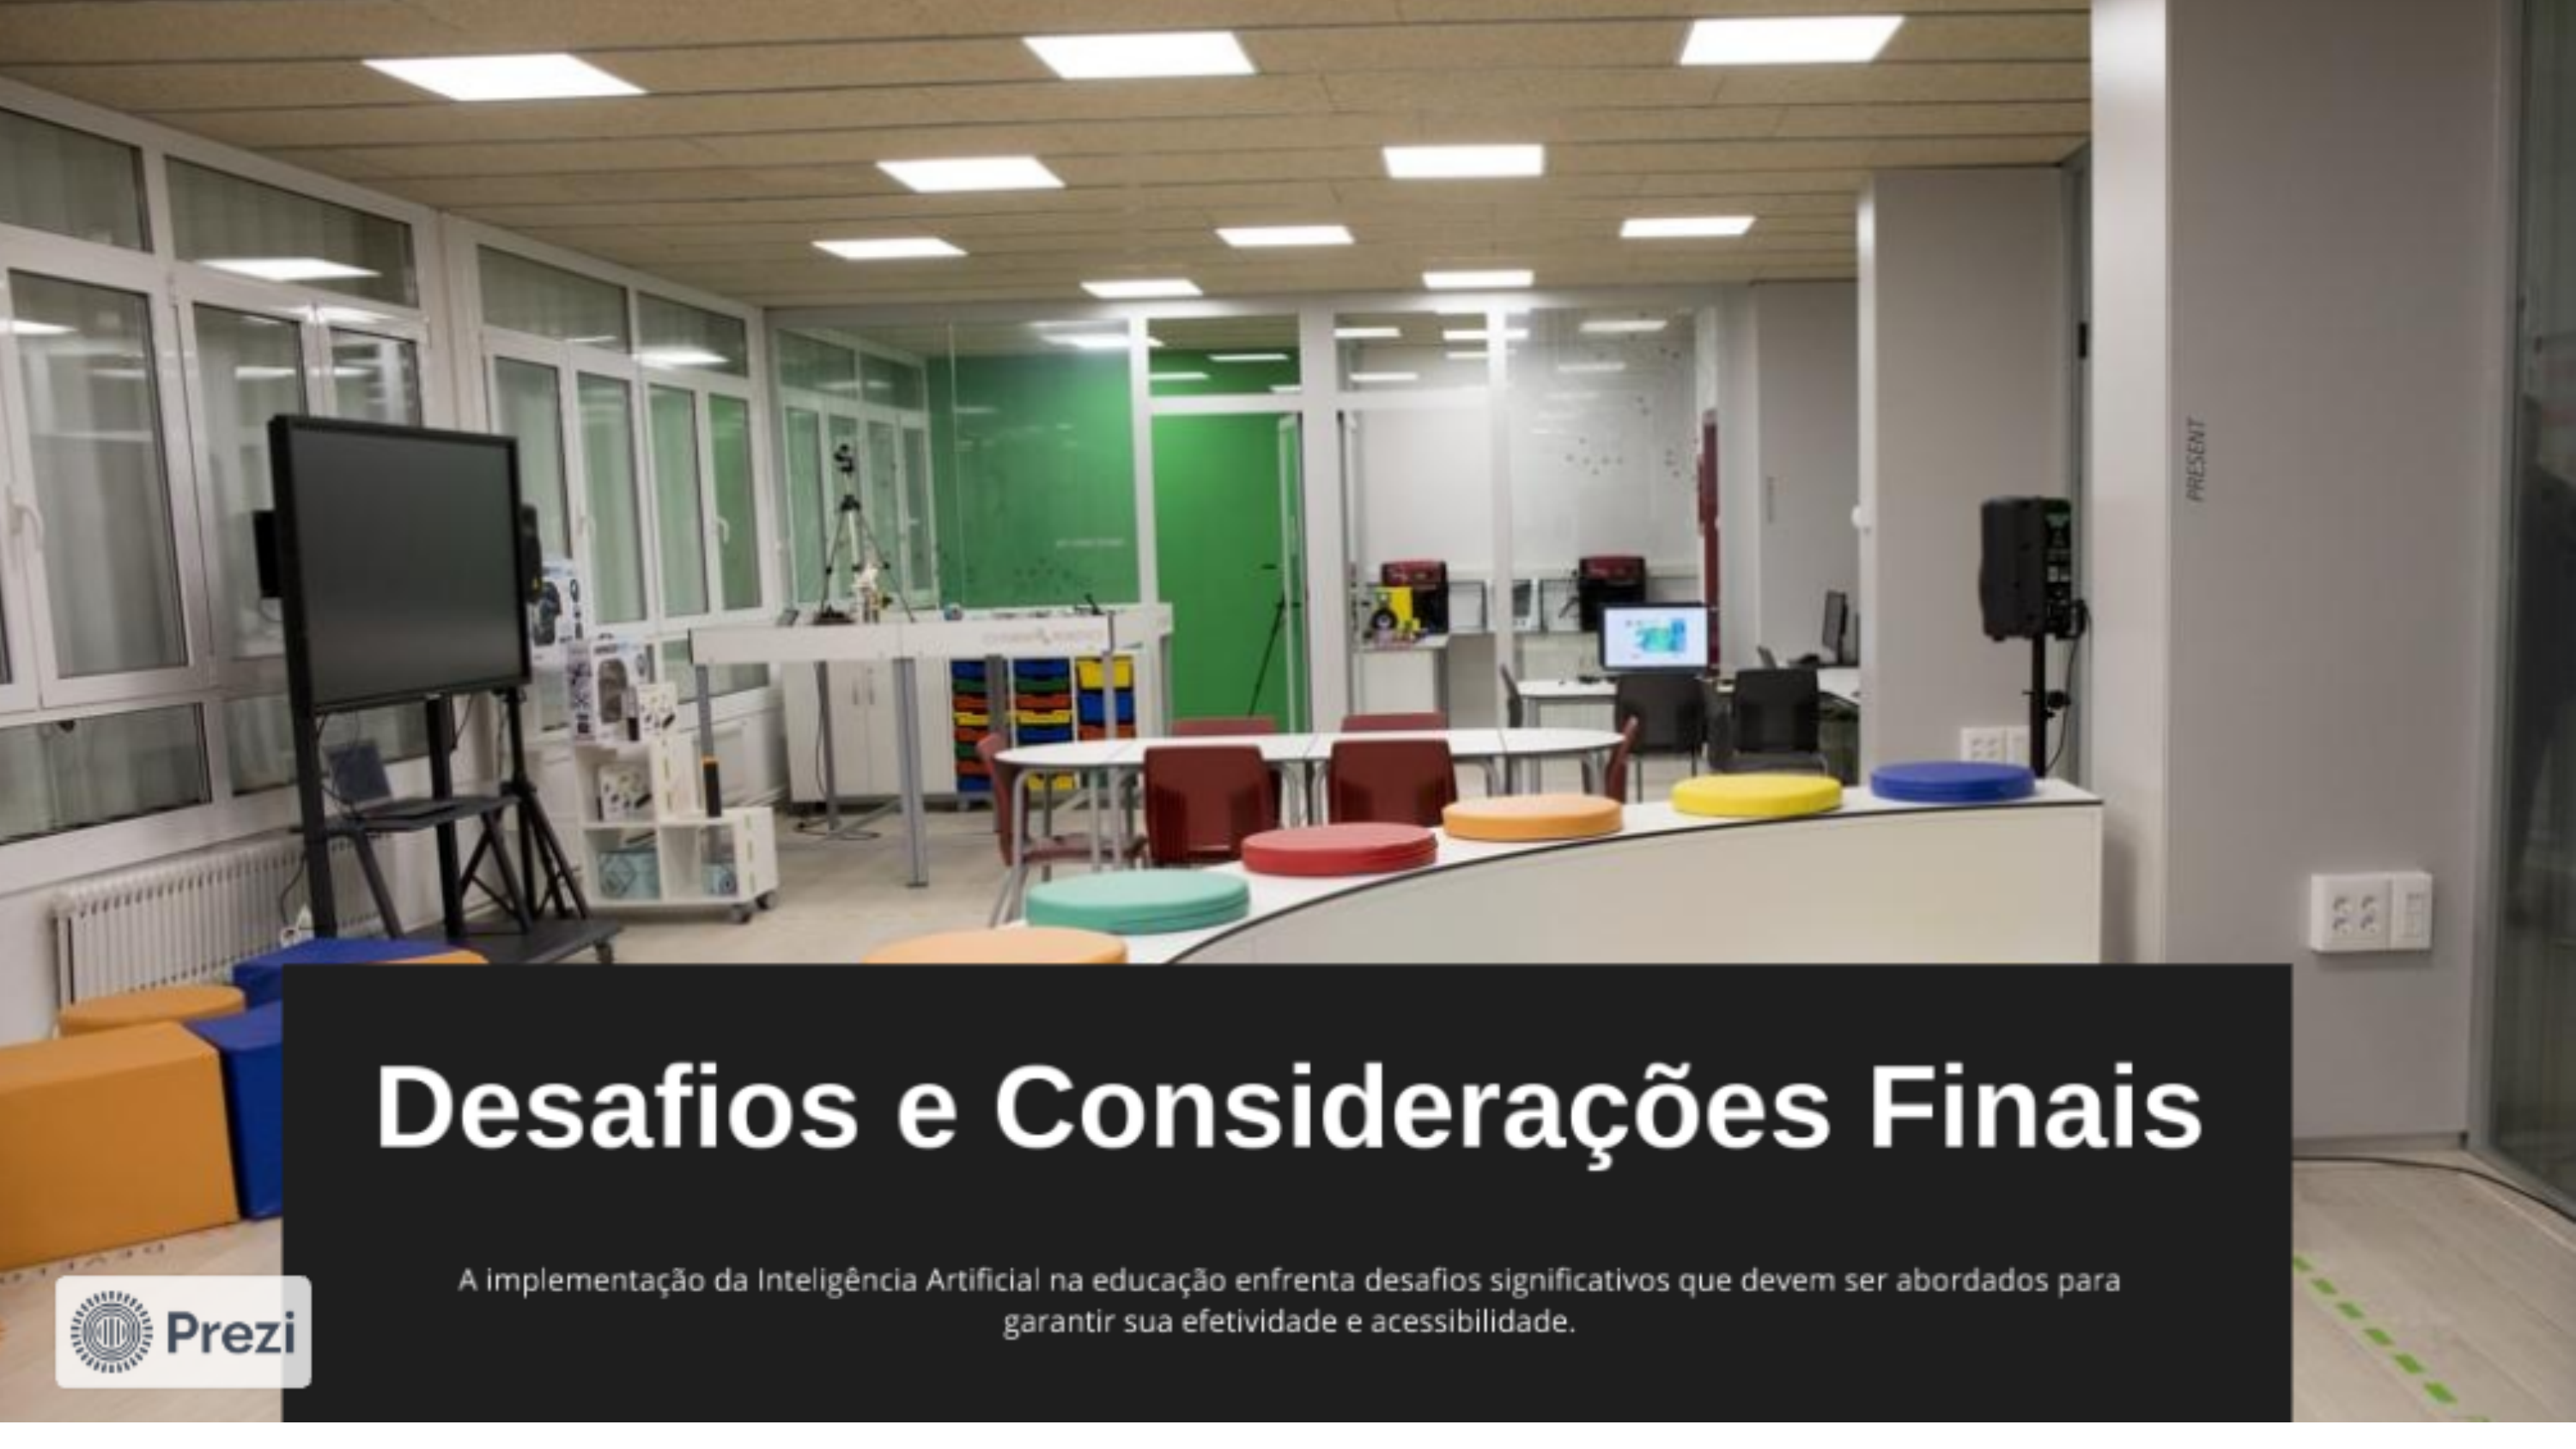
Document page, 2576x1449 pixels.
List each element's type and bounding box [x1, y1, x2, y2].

text_box [0, 0, 2576, 1422]
